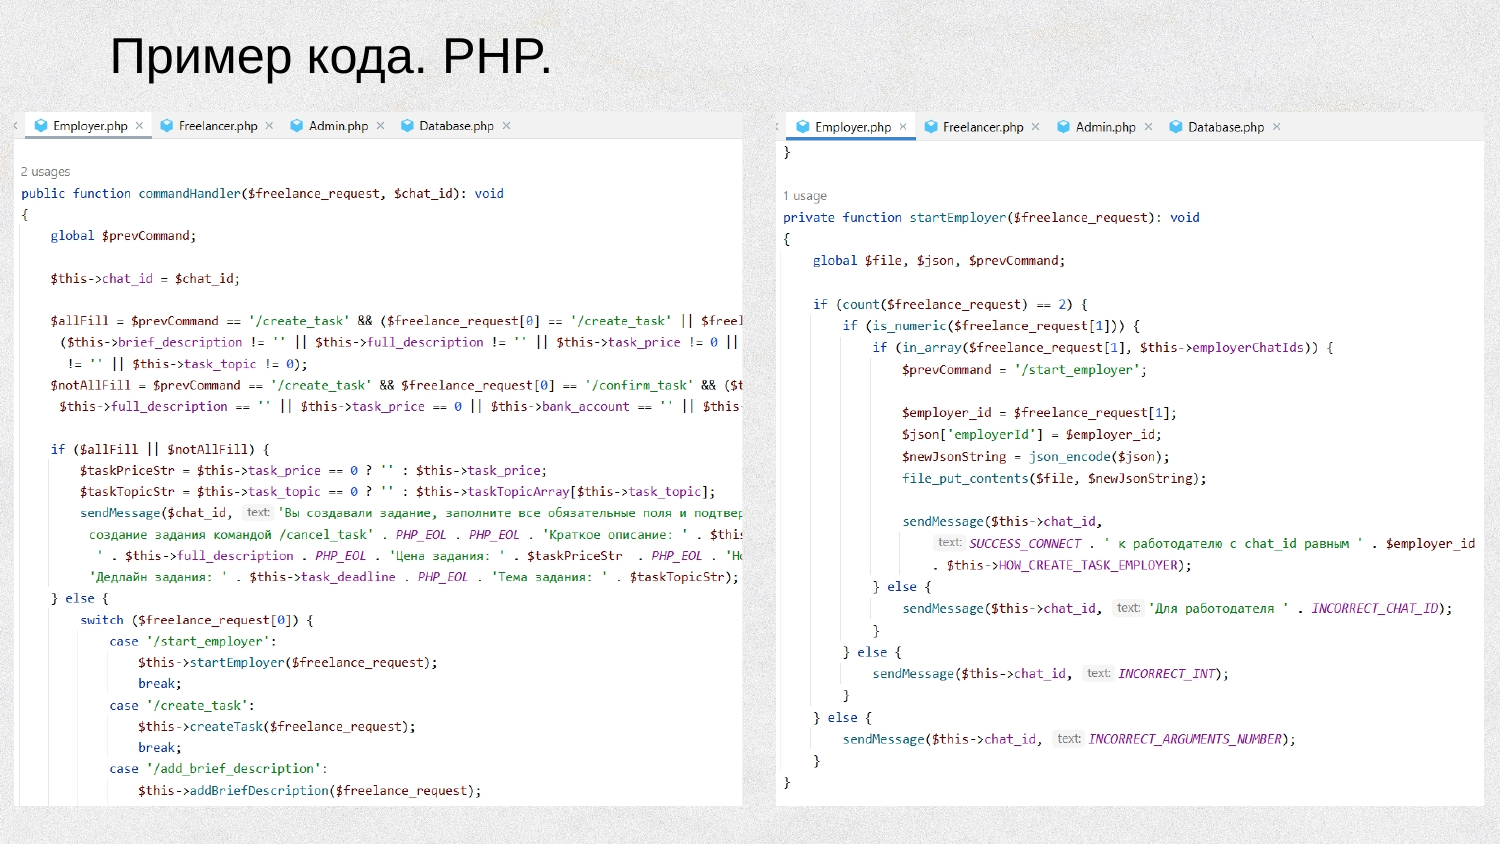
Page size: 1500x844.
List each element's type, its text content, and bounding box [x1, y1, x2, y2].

title Пример кода. PHP. [94, 7, 601, 106]
picture [0, 0, 1500, 844]
